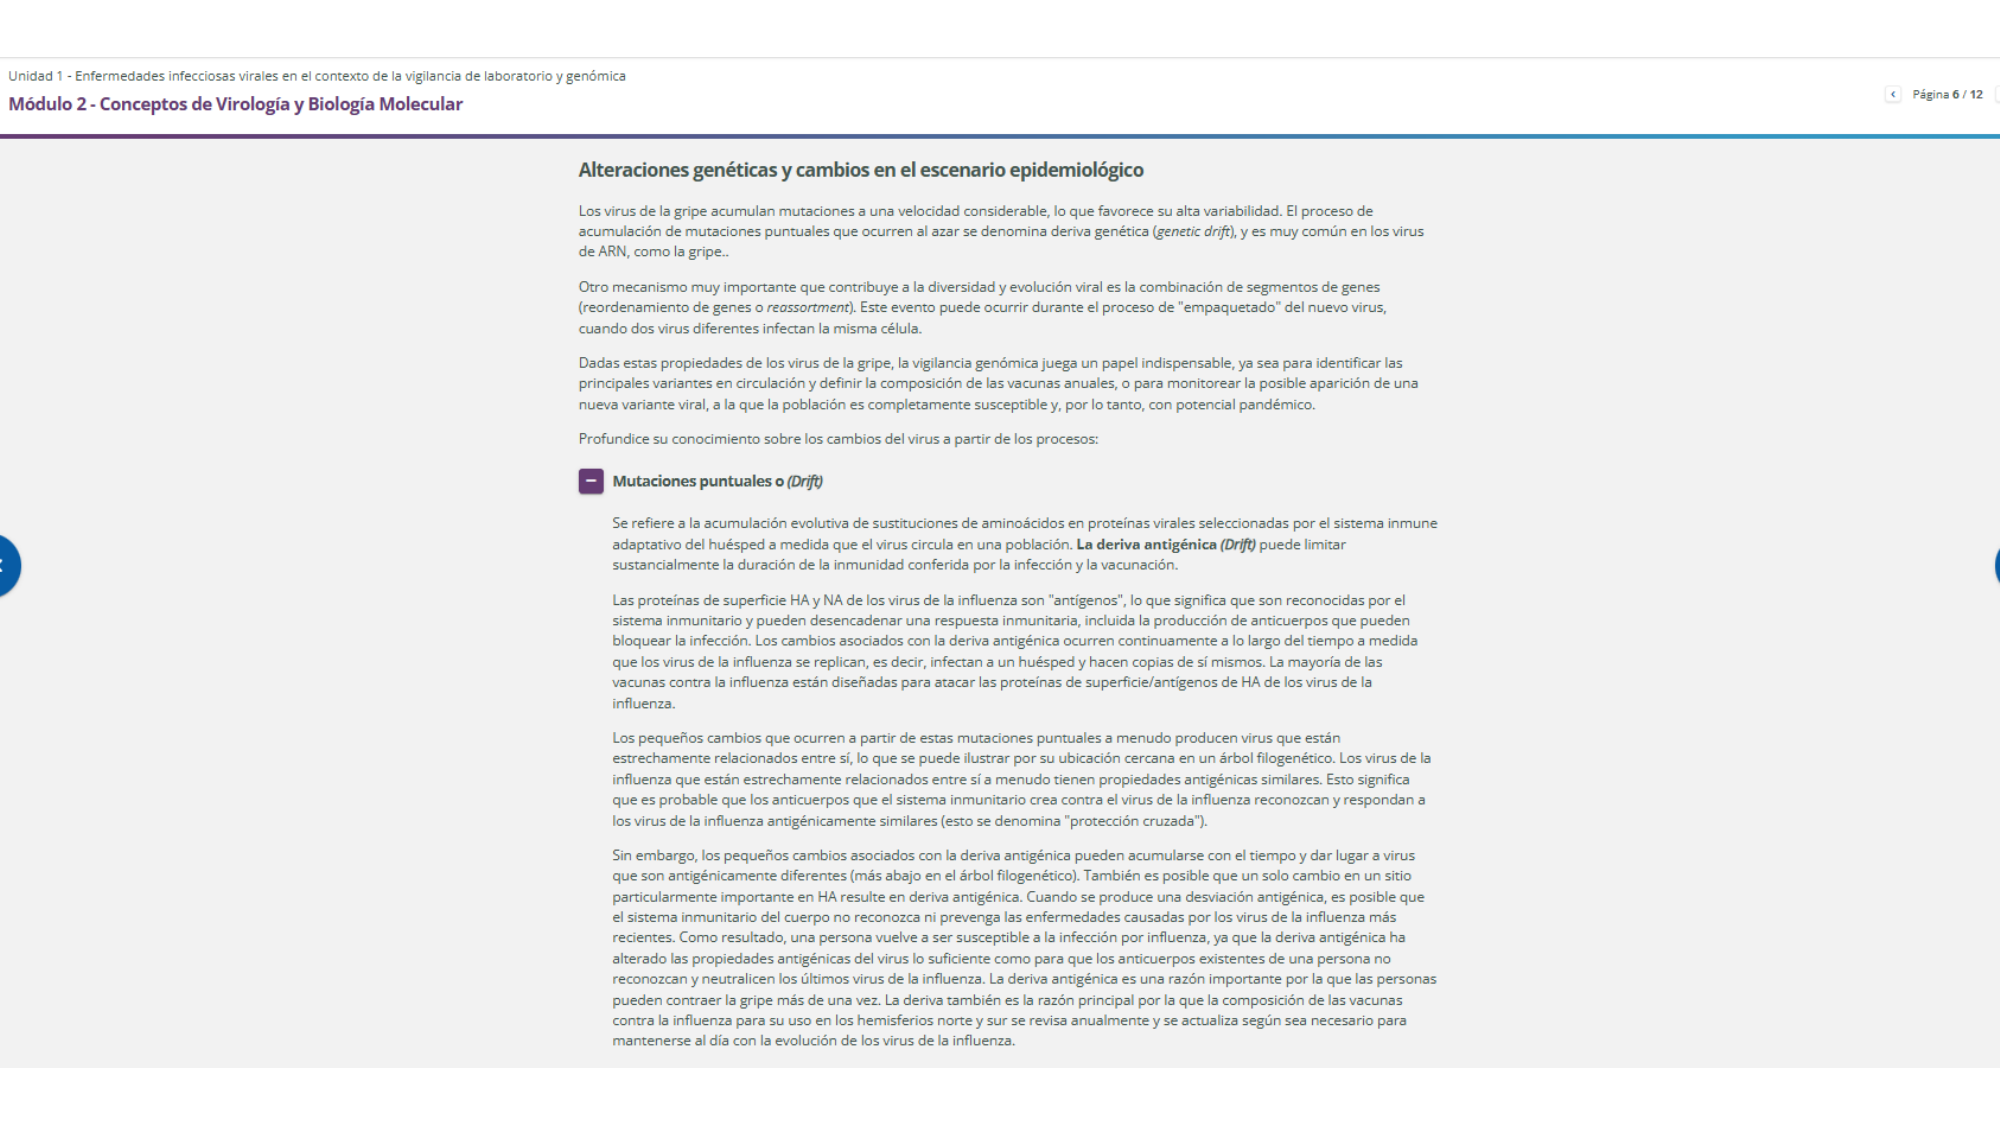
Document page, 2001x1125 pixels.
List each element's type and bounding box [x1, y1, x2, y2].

picture [0, 56, 2000, 1069]
